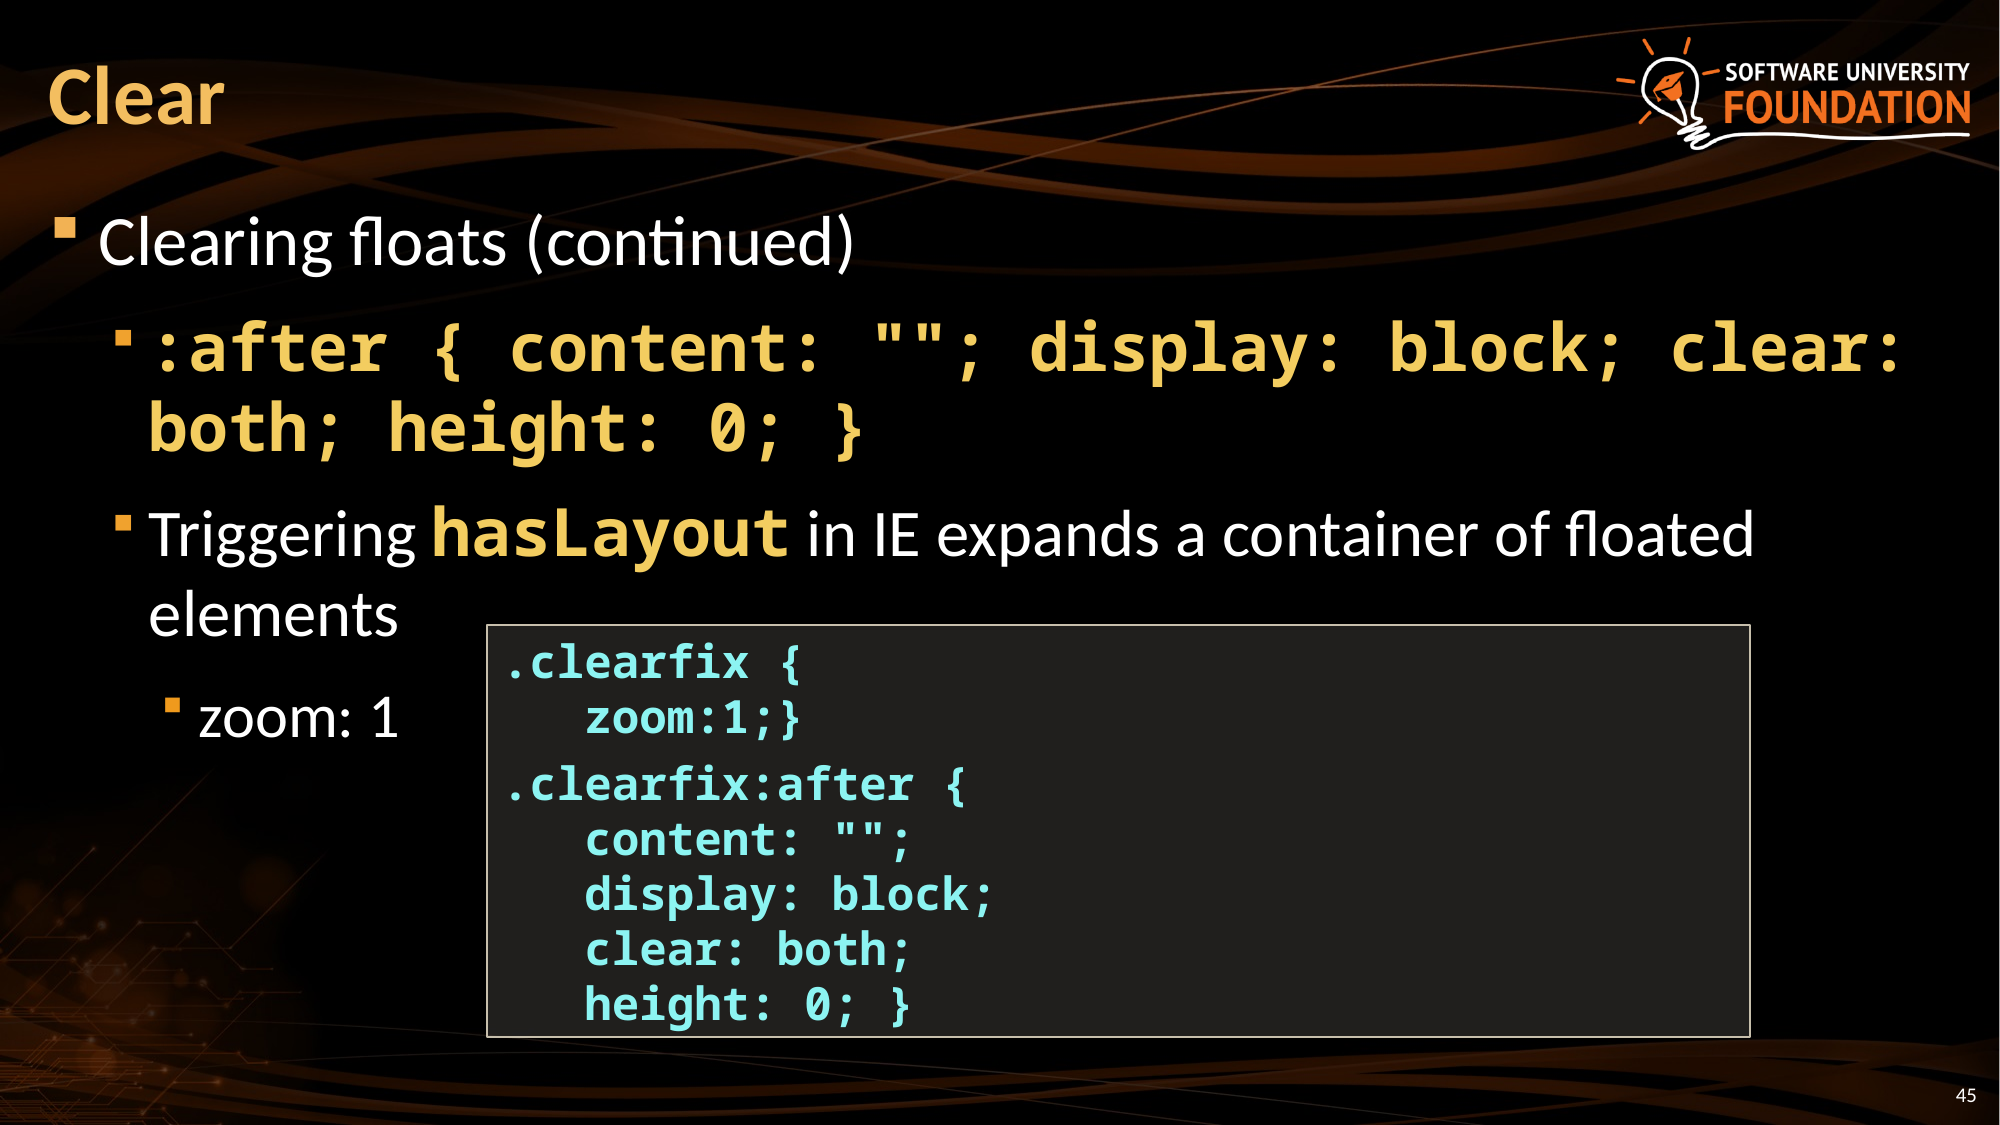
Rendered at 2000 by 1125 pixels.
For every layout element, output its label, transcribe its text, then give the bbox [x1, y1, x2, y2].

title Clear [30, 6, 1602, 189]
list Clearing floats (continued) :after { content: ""; display: block; clear: both; height: 0; } Triggering hasLayout in IE expands a container of floated elements zoom: 1 [31, 188, 1968, 1103]
text_box .clearfix { zoom:1;} .clearfix:after { content: ""; display: block; clear: both; height: 0; } [487, 624, 1750, 1038]
picture [0, 0, 2000, 1125]
slide_number 45 [1882, 1074, 1983, 1113]
